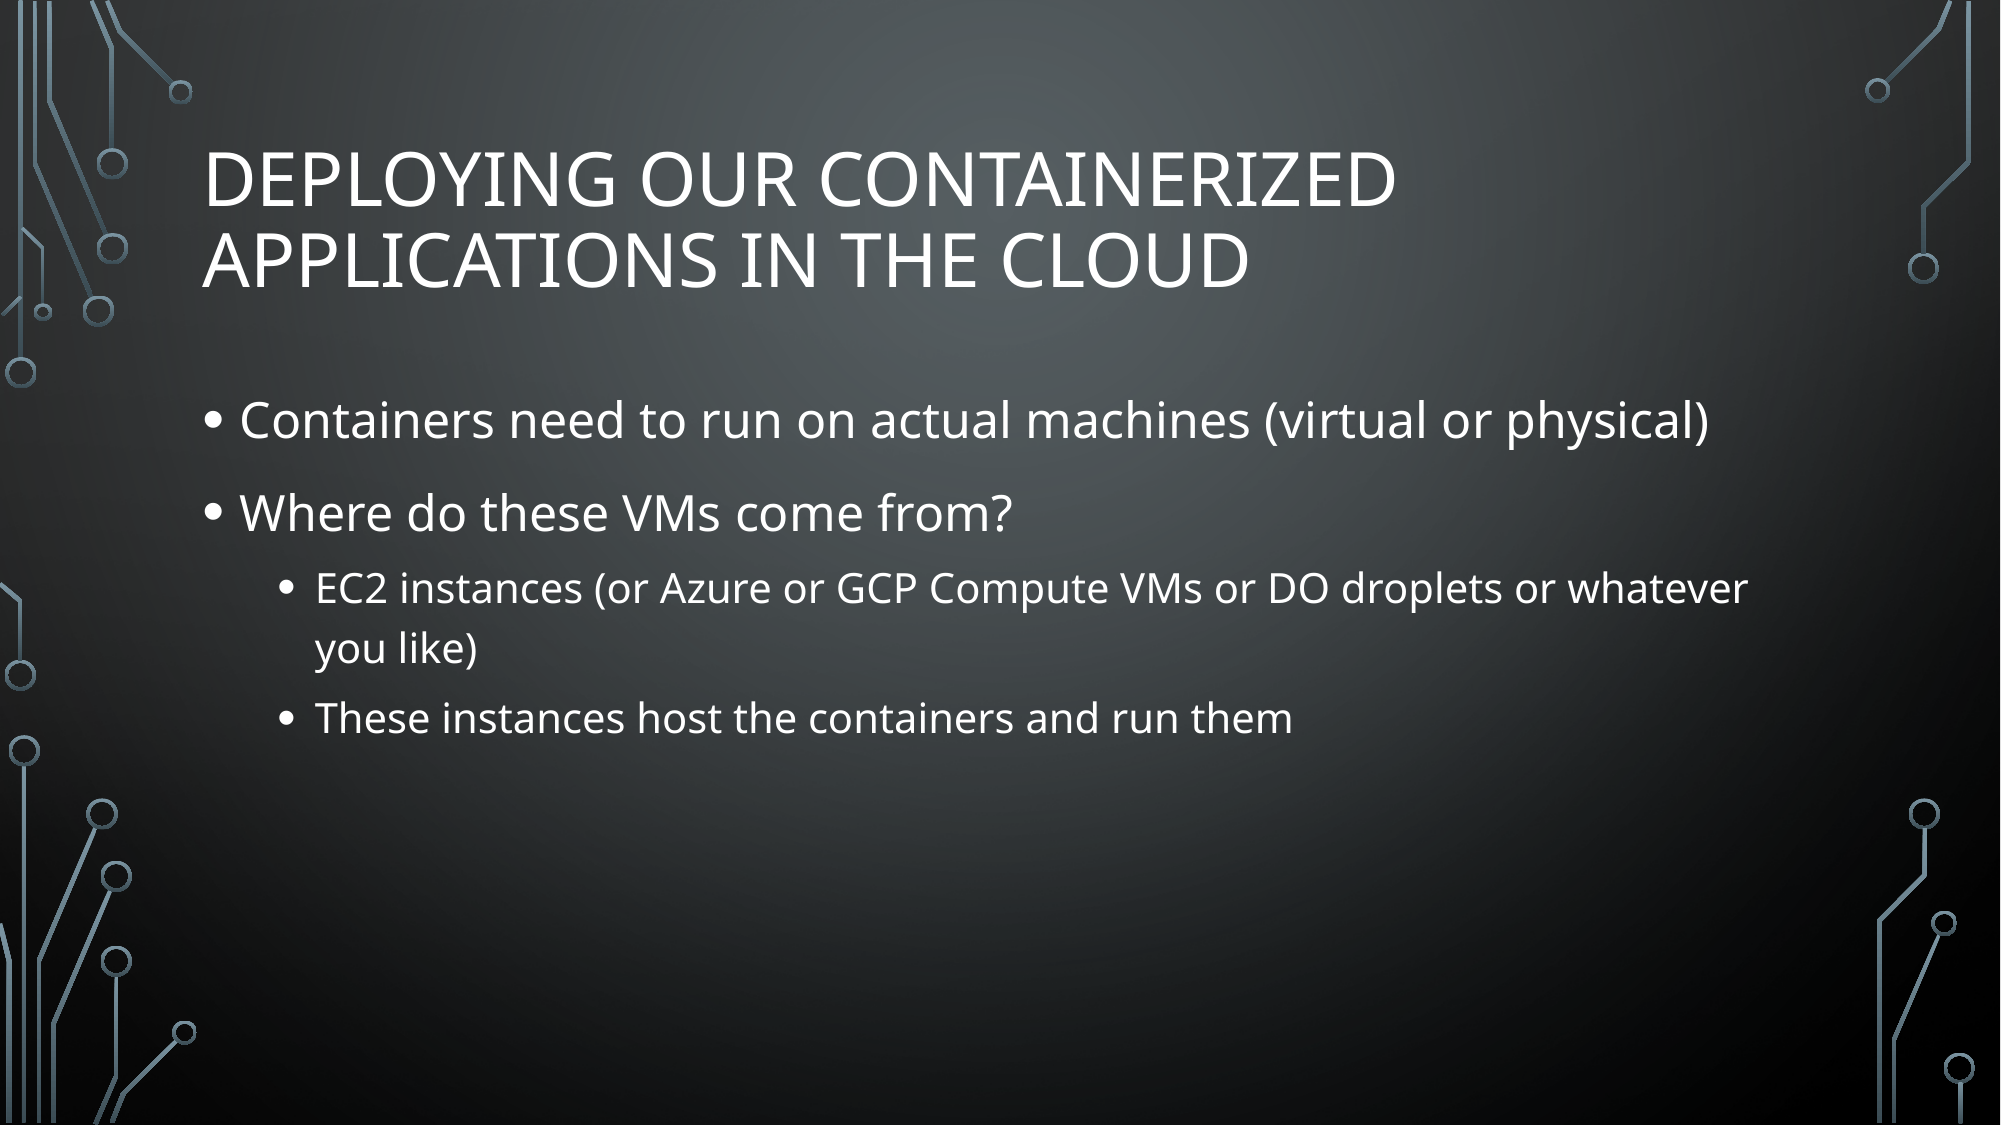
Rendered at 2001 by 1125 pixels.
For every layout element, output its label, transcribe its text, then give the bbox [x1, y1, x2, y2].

title Deploying our Containerized Applications in the cloud [187, 101, 1813, 344]
list Containers need to run on actual machines (virtual or physical) Where do these VMs come from? EC2 instances (or Azure or GCP Compute VMs or DO droplets or whatever you like) These instances host the containers and run them [187, 369, 1813, 950]
